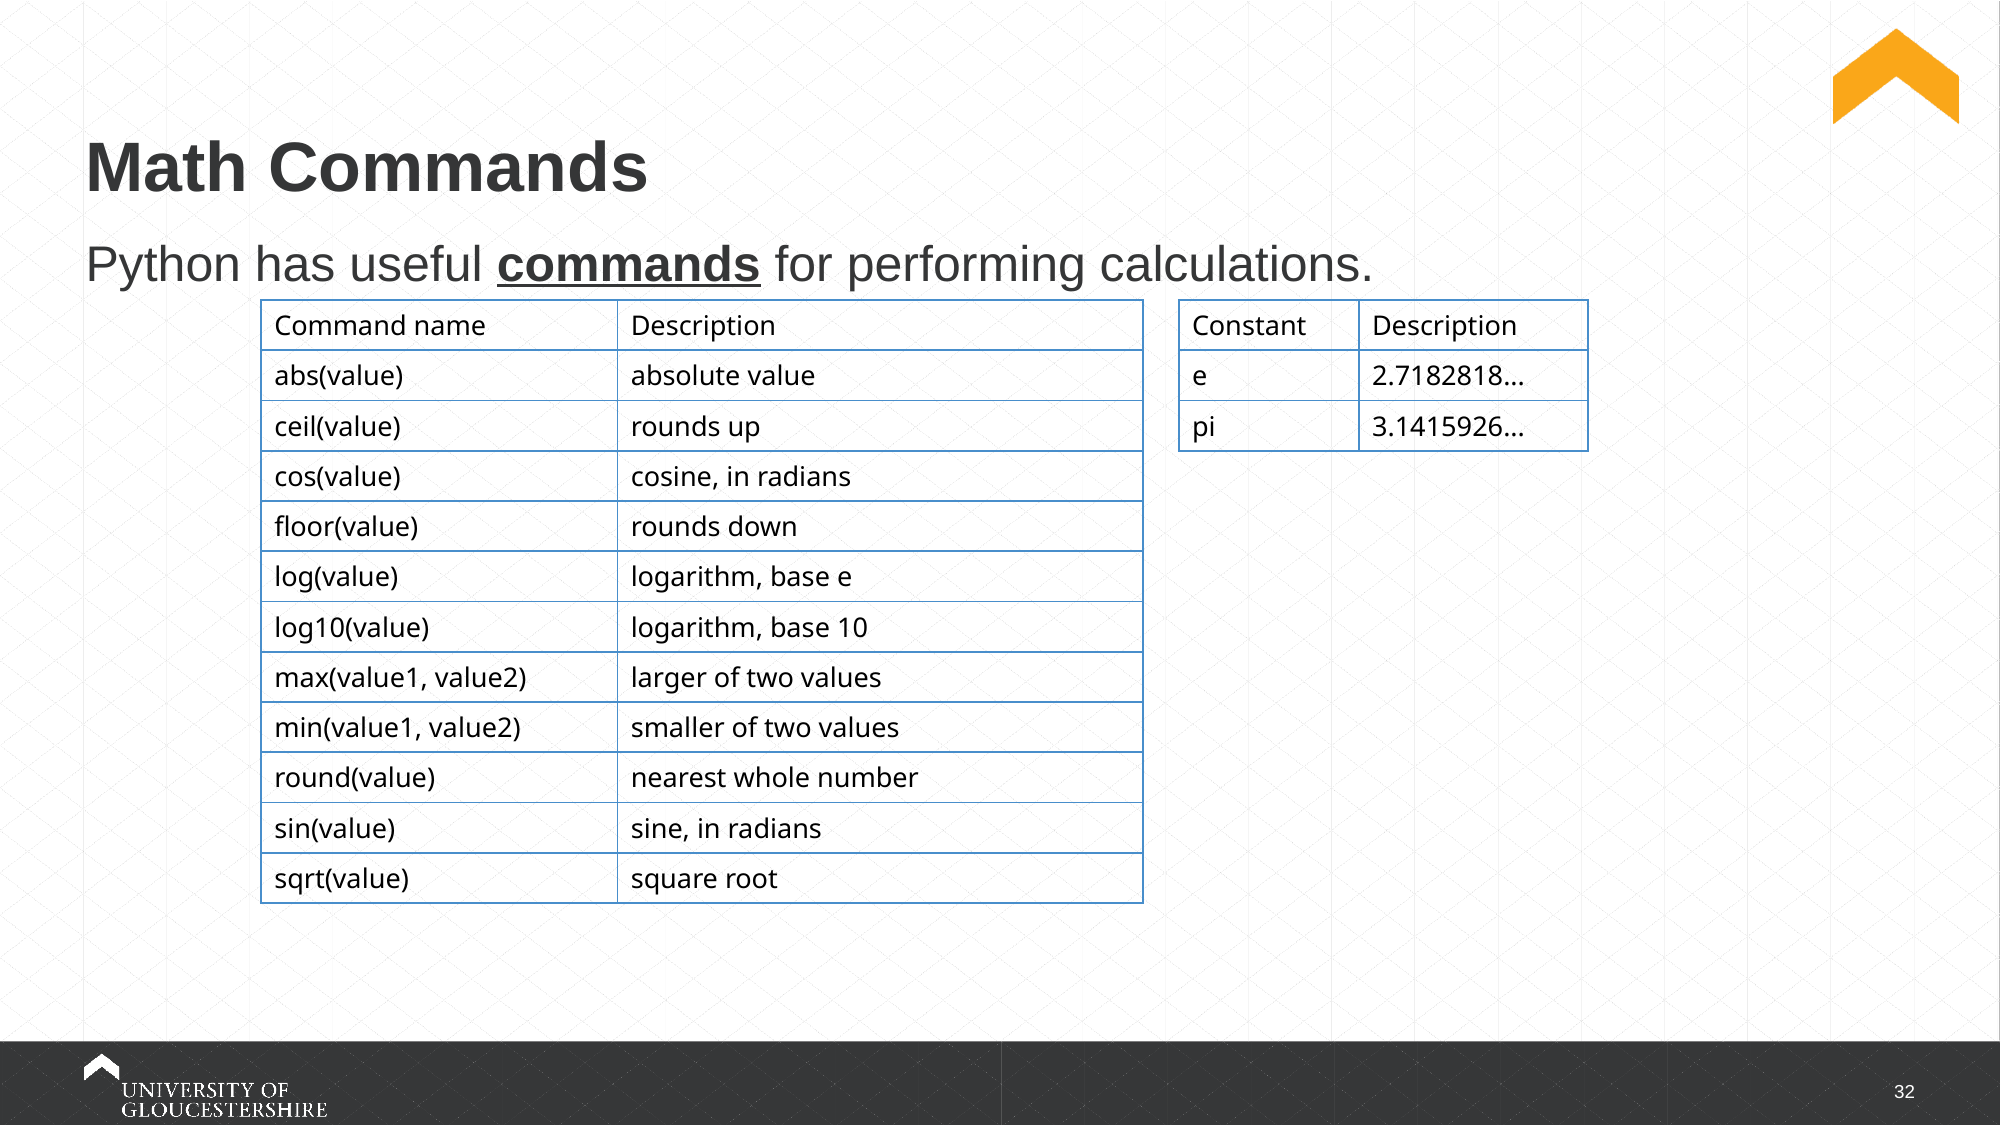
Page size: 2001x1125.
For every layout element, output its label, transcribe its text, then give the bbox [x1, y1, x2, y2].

table_cell log(value) [262, 552, 617, 601]
table_cell rounds up [618, 401, 1142, 450]
table_cell floor(value) [262, 502, 617, 550]
table_cell ceil(value) [262, 401, 617, 450]
table_cell absolute value [618, 351, 1142, 400]
table_cell square root [618, 854, 1142, 902]
table_cell 3.1415926... [1360, 401, 1587, 450]
table_cell min(value1, value2) [262, 703, 617, 751]
table_header Description [618, 301, 1142, 349]
table_cell cos(value) [262, 452, 617, 500]
table_header Command name [262, 301, 617, 349]
table_header Constant [1180, 301, 1358, 349]
table_cell round(value) [262, 753, 617, 802]
table_cell sqrt(value) [262, 854, 617, 902]
table_cell logarithm, base e [618, 552, 1142, 601]
table_cell smaller of two values [618, 703, 1142, 751]
table_cell logarithm, base 10 [618, 602, 1142, 651]
table_cell 2.7182818... [1360, 351, 1587, 400]
table_cell e [1180, 351, 1358, 400]
table_cell max(value1, value2) [262, 653, 617, 701]
table_cell sin(value) [262, 803, 617, 852]
table_header Description [1360, 301, 1587, 349]
table_cell abs(value) [262, 351, 617, 400]
table_cell cosine, in radians [618, 452, 1142, 500]
table_cell nearest whole number [618, 753, 1142, 802]
table_cell pi [1180, 401, 1358, 450]
table_cell log10(value) [262, 602, 617, 651]
title Math Commands [85, 138, 983, 183]
table_cell rounds down [618, 502, 1142, 550]
list Python has useful commands for performing calculations. To use many of these commands, you must write the following at the top of your Python program: from math import * [85, 183, 1905, 1026]
table_cell larger of two values [618, 653, 1142, 701]
picture [0, 1, 2001, 1125]
table_cell sine, in radians [618, 803, 1142, 852]
